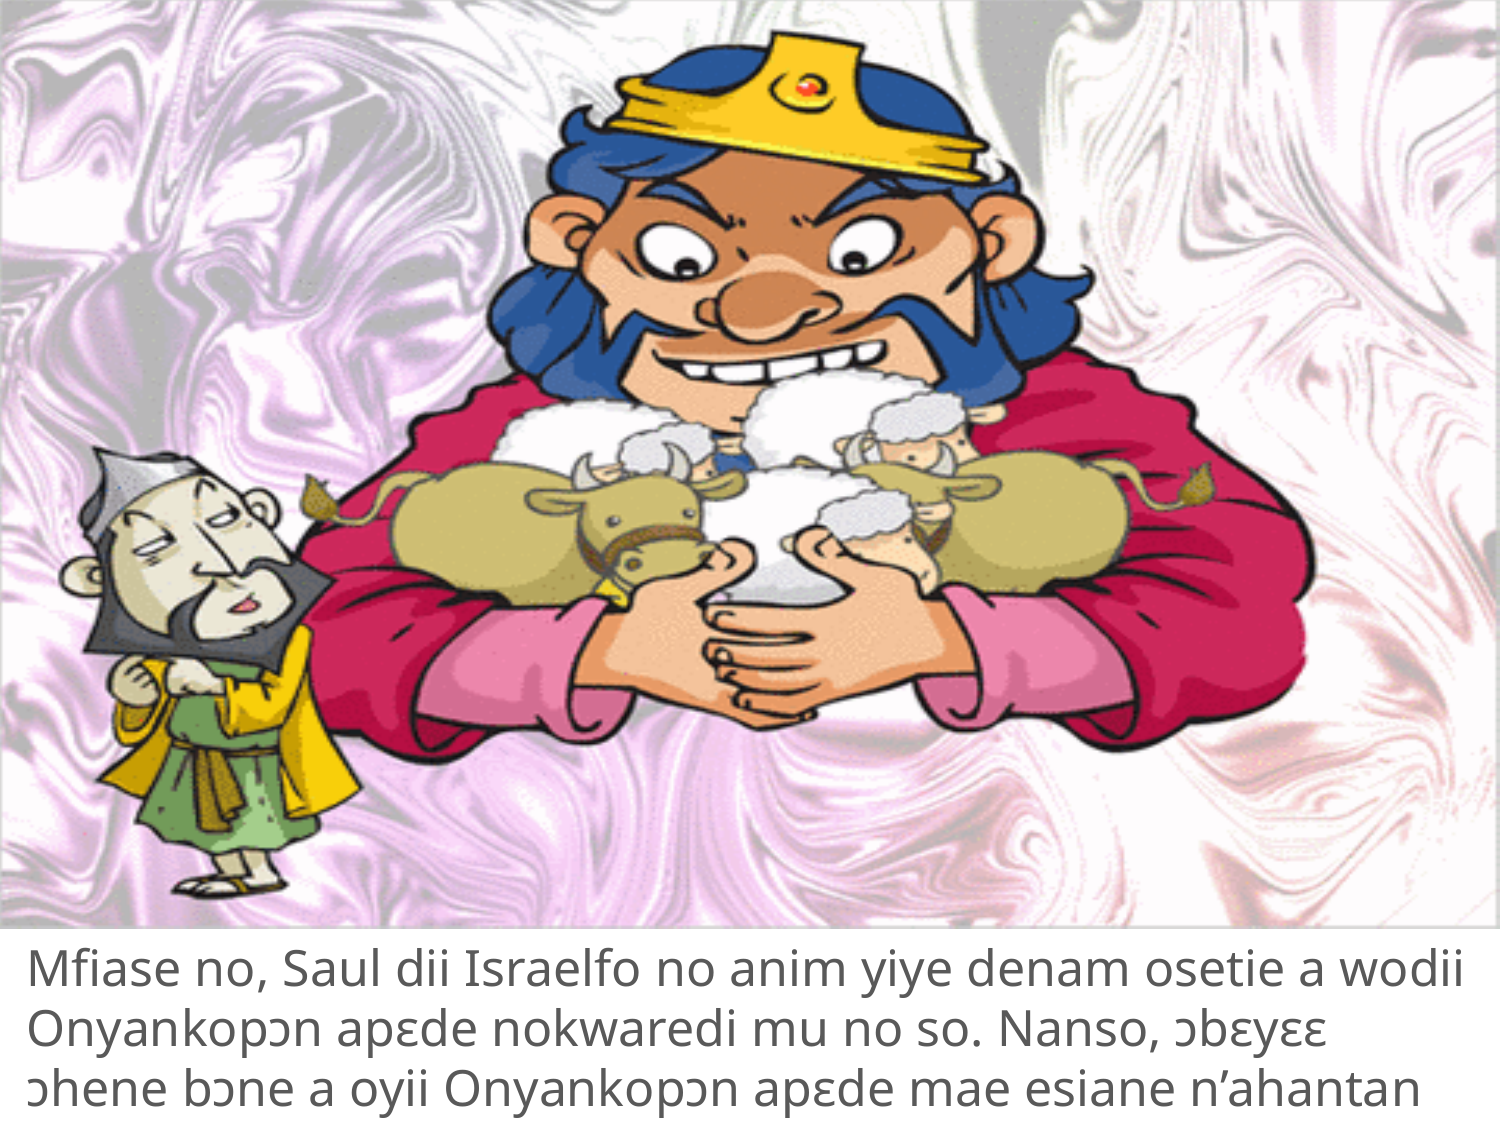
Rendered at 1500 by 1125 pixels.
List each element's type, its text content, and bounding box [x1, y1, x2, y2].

text_box Mfiase no, Saul dii Israelfo no anim yiye denam osetie a wodii Onyankopɔn apɛde nokwaredi mu no so. Nanso, ɔbɛyɛɛ ɔhene bɔne a oyii Onyankopɔn apɛde mae esiane n’ahantan ne ahantan nti. [11, 937, 1483, 1125]
picture [0, 0, 1500, 929]
